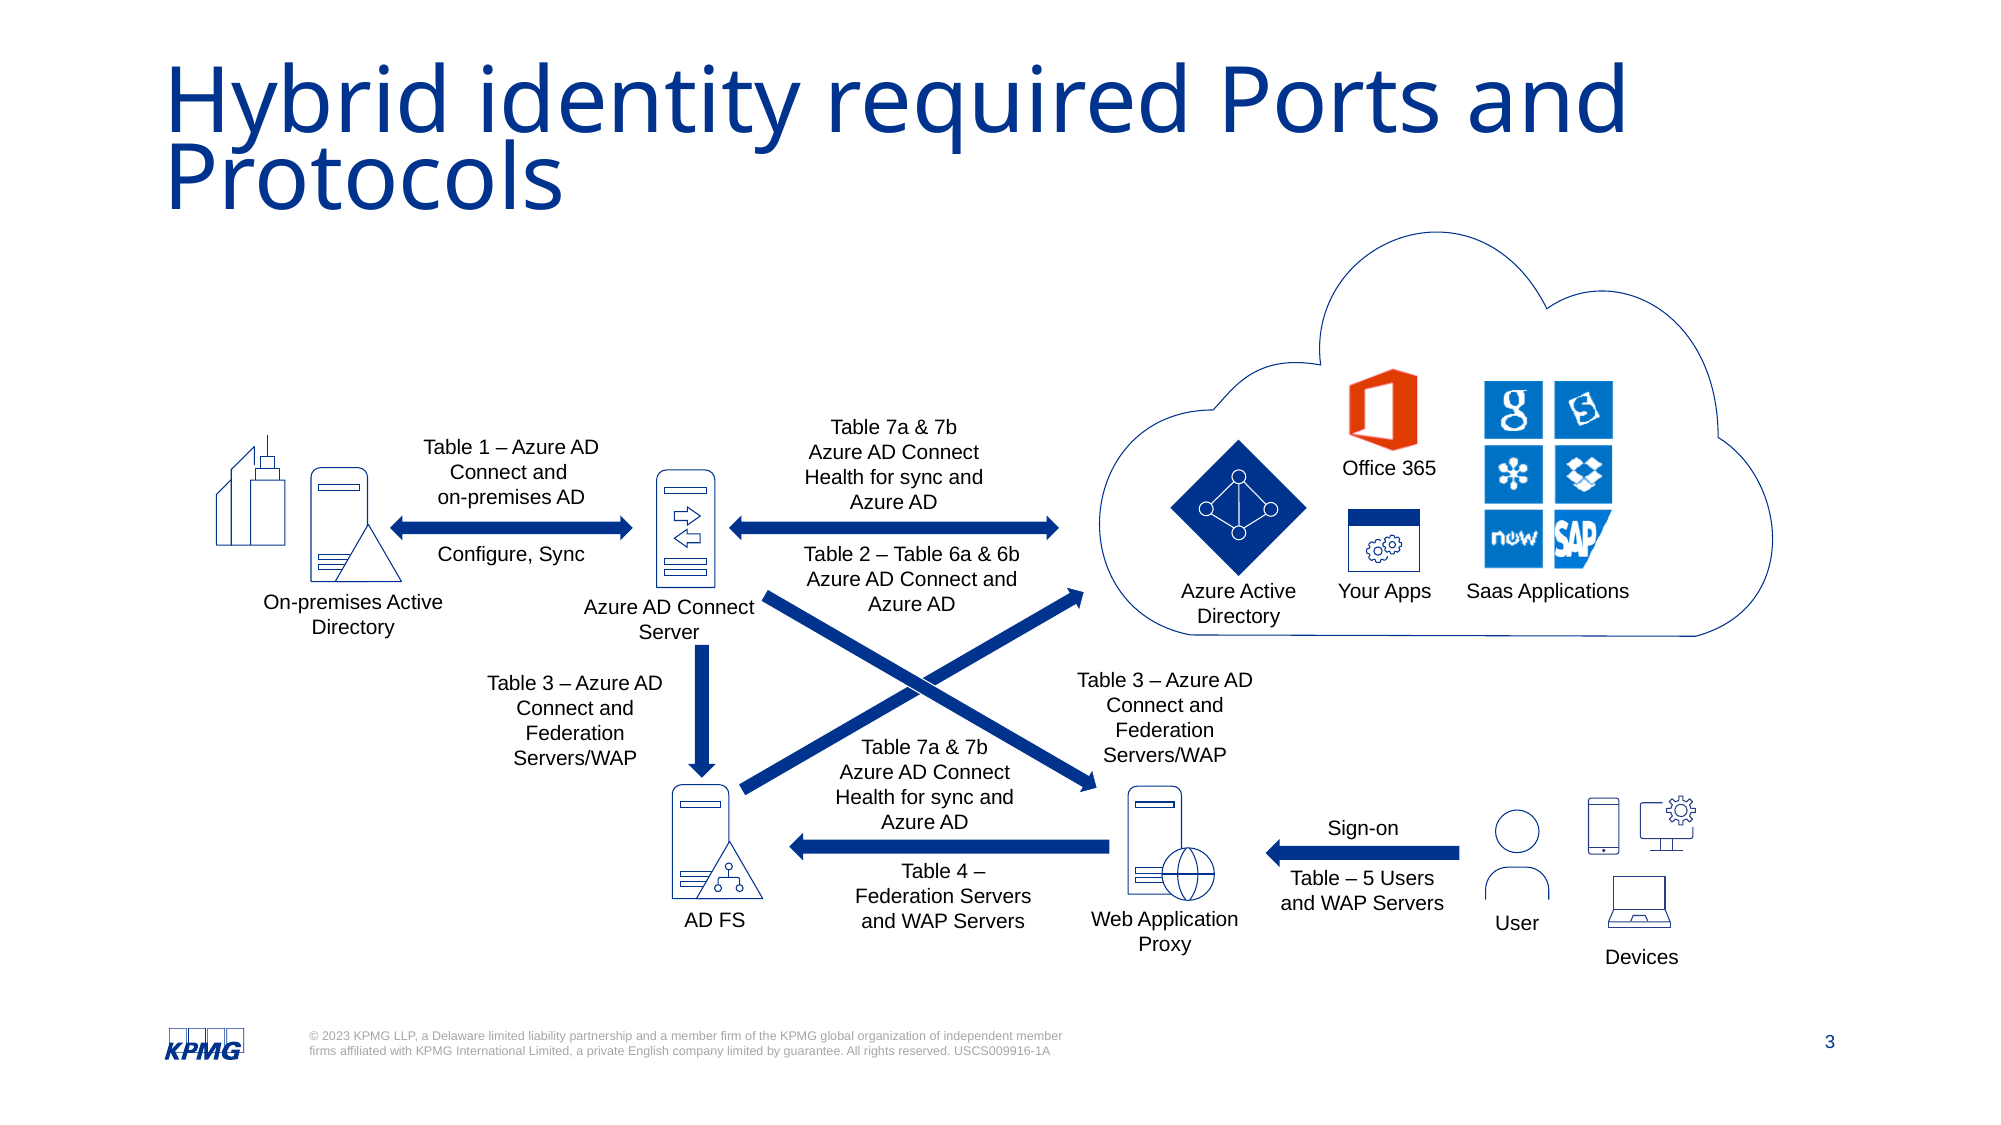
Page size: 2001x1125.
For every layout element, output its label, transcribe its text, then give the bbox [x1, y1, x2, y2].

text_box [736, 686, 921, 787]
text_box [1170, 439, 1307, 576]
text_box Table 4 – Federation Servers and WAP Servers [844, 857, 1043, 933]
text_box Table 2 – Table 6a & 6b Azure AD Connect and Azure AD [792, 540, 1032, 616]
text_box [310, 467, 402, 582]
text_box [787, 830, 1111, 863]
text_box [922, 585, 1086, 686]
text_box Sign-on [1324, 814, 1402, 841]
text_box Table 3 – Azure AD Connect and Federation Servers/WAP [476, 669, 674, 770]
picture [1479, 374, 1617, 571]
title Hybrid identity required Ports and Protocols [163, 70, 1838, 159]
text_box On-premises Active Directory [263, 588, 444, 639]
text_box [685, 644, 719, 780]
text_box Table 1 – Azure AD Connect and on-premises AD [412, 433, 611, 509]
text_box Azure AD Connect Server [579, 593, 759, 644]
text_box AD FS [680, 906, 750, 932]
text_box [1608, 875, 1671, 928]
picture [1343, 364, 1431, 456]
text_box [1366, 535, 1402, 563]
text_box Table 7a & 7b Azure AD Connect Health for sync and Azure AD [795, 413, 993, 514]
text_box [1098, 231, 1774, 638]
text_box Table 7a & 7b Azure AD Connect Health for sync and Azure AD [825, 733, 1024, 834]
text_box Devices [1597, 943, 1687, 969]
text_box Table 3 – Azure AD Connect and Federation Servers/WAP [1066, 666, 1264, 767]
text_box [1024, 736, 1099, 795]
text_box Web Application Proxy [1066, 905, 1264, 956]
text_box [759, 587, 1019, 733]
text_box [727, 512, 1061, 543]
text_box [216, 435, 285, 546]
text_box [1127, 786, 1215, 901]
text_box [656, 469, 715, 588]
text_box [1264, 836, 1461, 870]
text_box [672, 784, 763, 899]
text_box User [1486, 910, 1548, 936]
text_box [1588, 798, 1619, 855]
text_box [1485, 809, 1549, 900]
text_box [402, 512, 635, 543]
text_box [1640, 796, 1696, 852]
text_box Table – 5 Users and WAP Servers [1275, 864, 1450, 916]
text_box Configure, Sync [412, 540, 611, 566]
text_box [1348, 509, 1420, 572]
